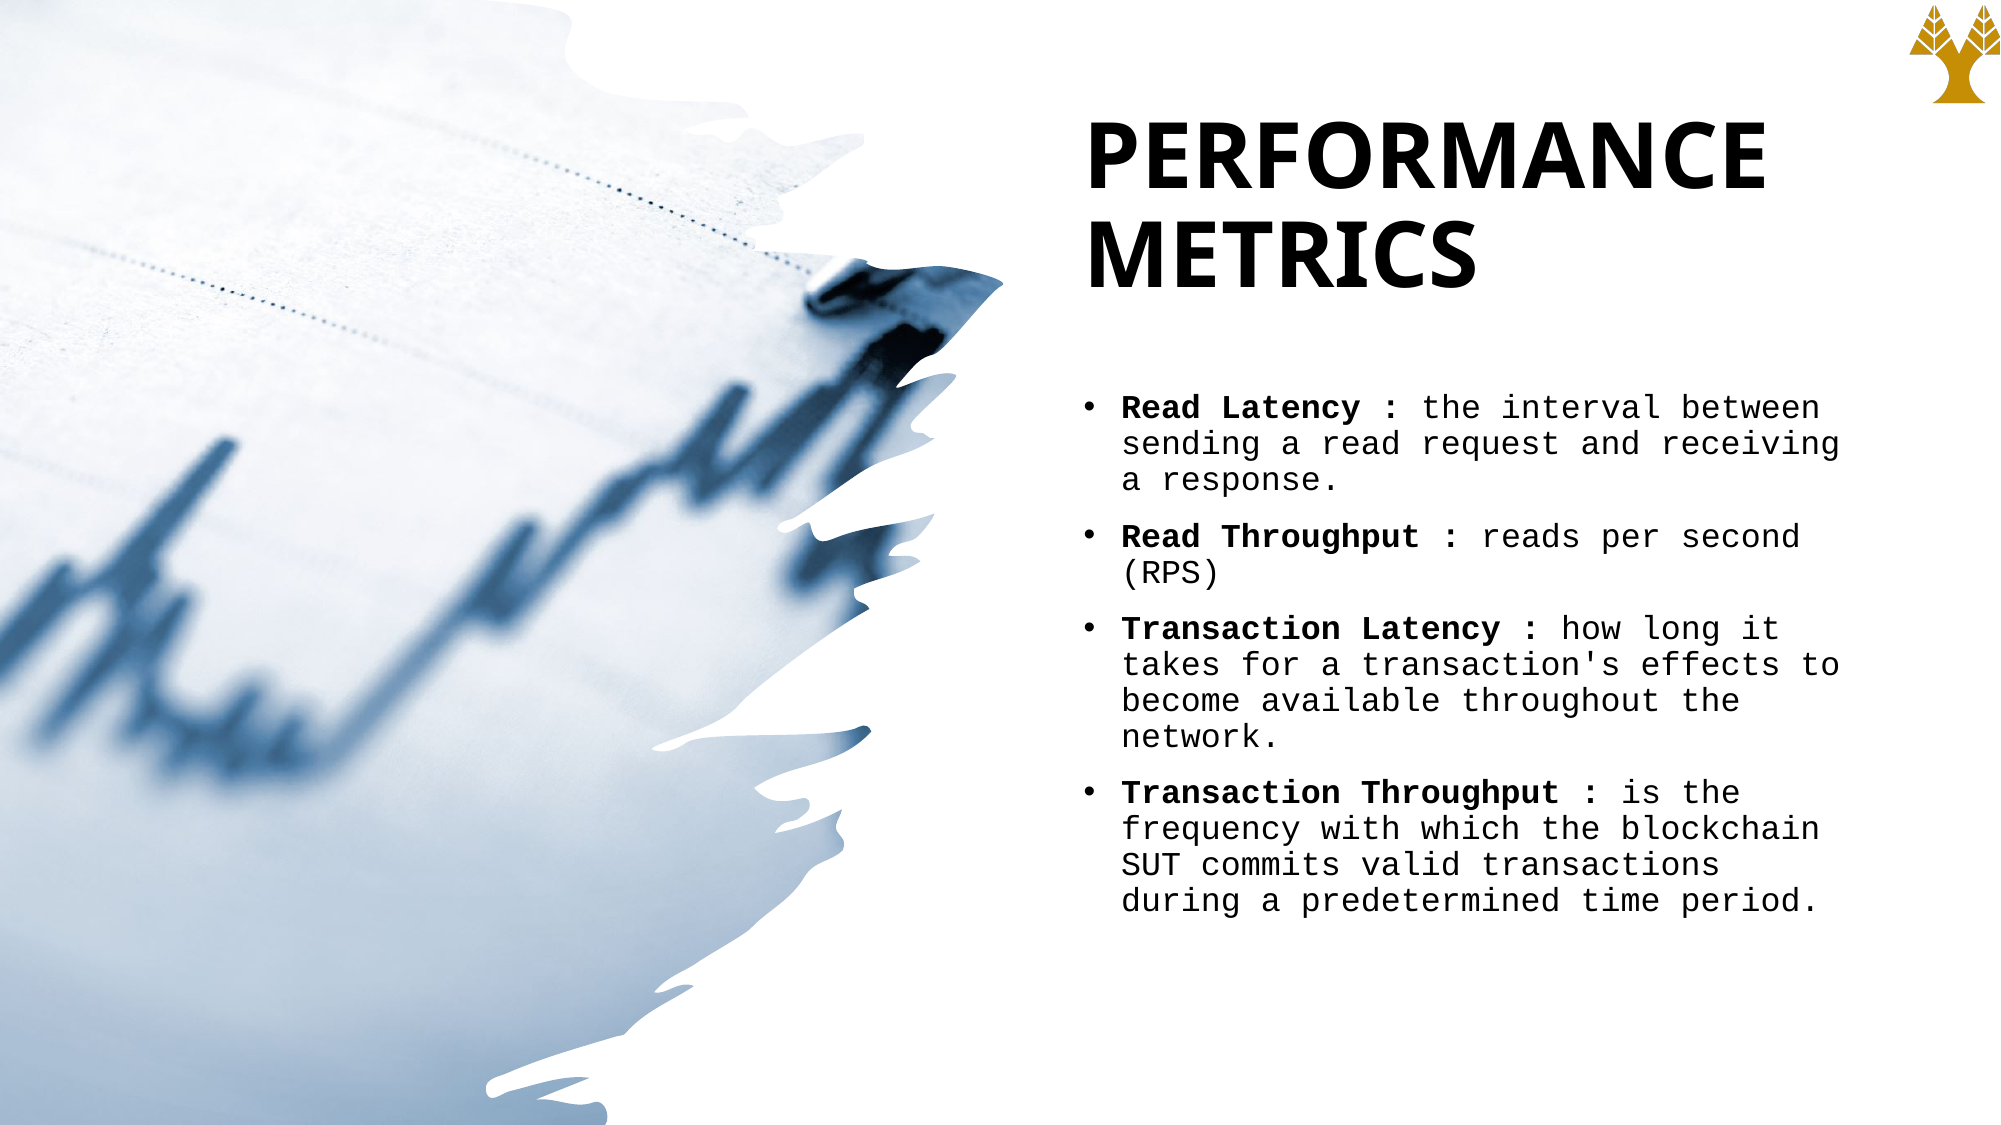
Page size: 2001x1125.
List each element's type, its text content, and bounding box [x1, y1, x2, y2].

title PERFORMANCE METRICS [1068, 59, 1863, 357]
picture [1904, 0, 2000, 109]
text_box [1004, 0, 2000, 1125]
picture [0, 0, 1004, 1125]
list Read Latency : the interval between sending a read request and receiving a response. Read Throughput : reads per second (RPS) Transaction Latency : how long it takes for a transaction's effects to become available throughout the network. Transaction Throughput : is the frequency with which the blockchain SUT commits valid transactions during a predetermined time period. [1068, 382, 1863, 1014]
